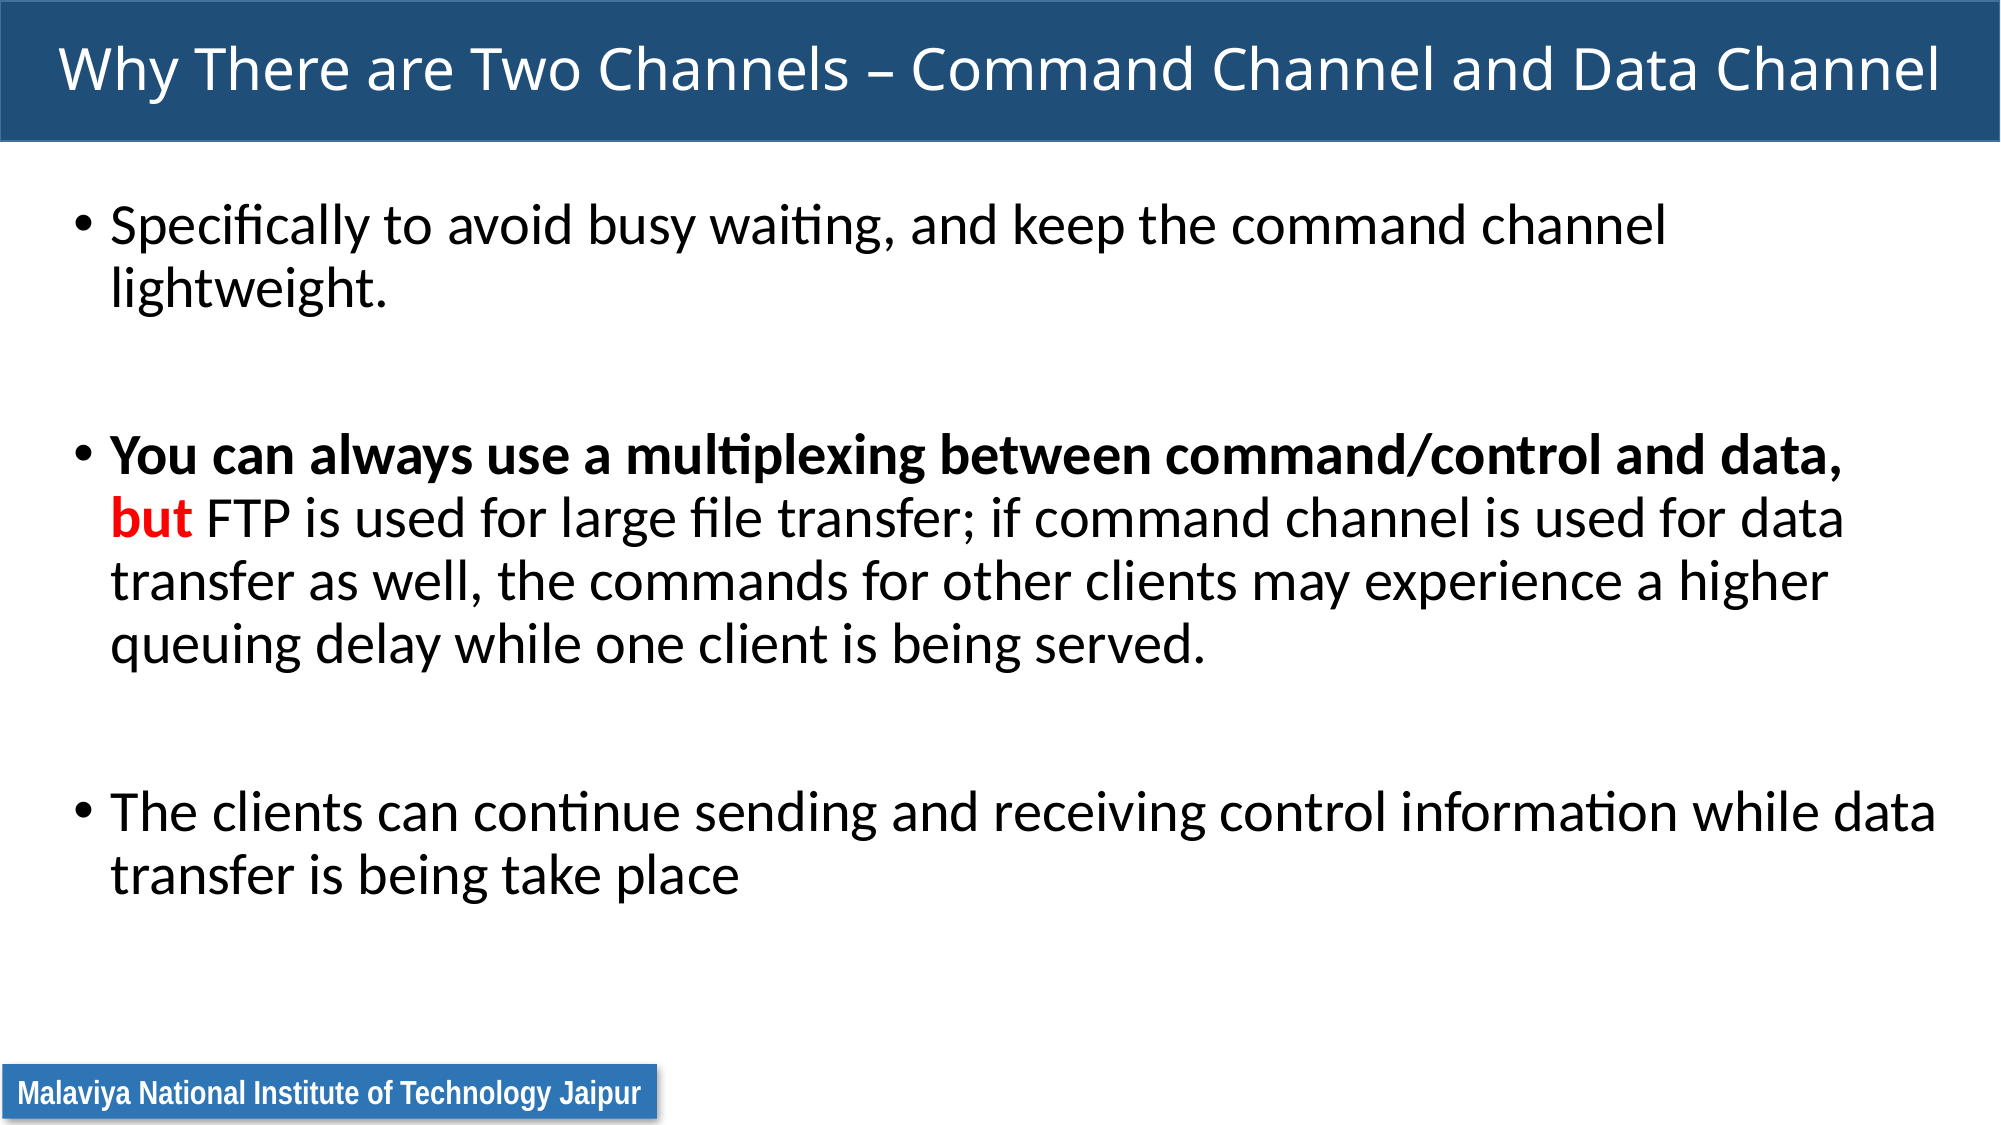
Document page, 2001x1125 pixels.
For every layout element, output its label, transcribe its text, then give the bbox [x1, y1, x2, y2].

title Why There are Two Channels – Command Channel and Data Channel [0, 1, 2000, 141]
list Specifically to avoid busy waiting, and keep the command channel lightweight. You can always use a multiplexing between command/control and data, but FTP is used for large file transfer; if command channel is used for data transfer as well, the commands for other clients may experience a higher queuing delay while one client is being served. The clients can continue sending and receiving control information while data transfer is being take place [58, 186, 1954, 1065]
